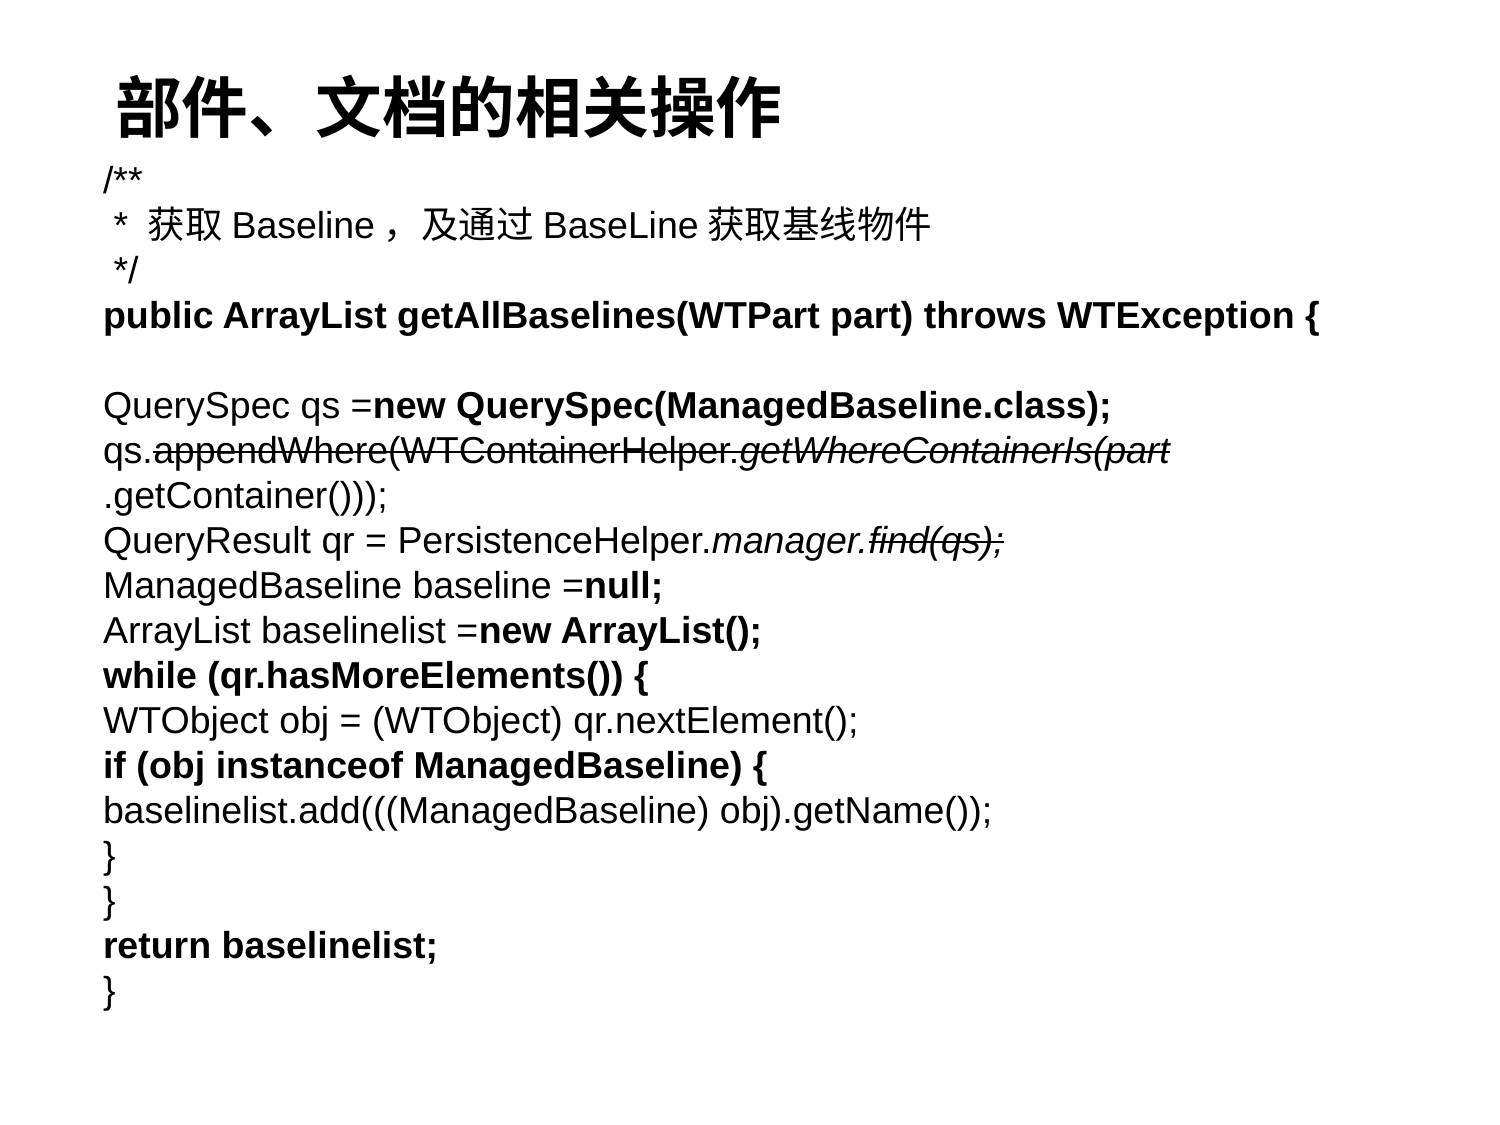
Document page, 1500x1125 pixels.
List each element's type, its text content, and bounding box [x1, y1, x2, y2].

text_box /** * 获取Baseline，及通过BaseLine获取基线物件 */ public ArrayList getAllBaselines(WTPart part) throws WTException { QuerySpec qs =new QuerySpec(ManagedBaseline.class); qs.appendWhere(WTContainerHelper.getWhereContainerIs(part .getContainer())); QueryResult qr = PersistenceHelper.manager.find(qs); ManagedBaseline baseline =null; ArrayList baselinelist =new ArrayList(); while (qr.hasMoreElements()) { WTObject obj = (WTObject) qr.nextElement(); if (obj instanceof ManagedBaseline) { baselinelist.add(((ManagedBaseline) obj).getName()); } } return baselinelist; } [88, 148, 1353, 1018]
title 部件、文档的相关操作 [100, 52, 1395, 154]
